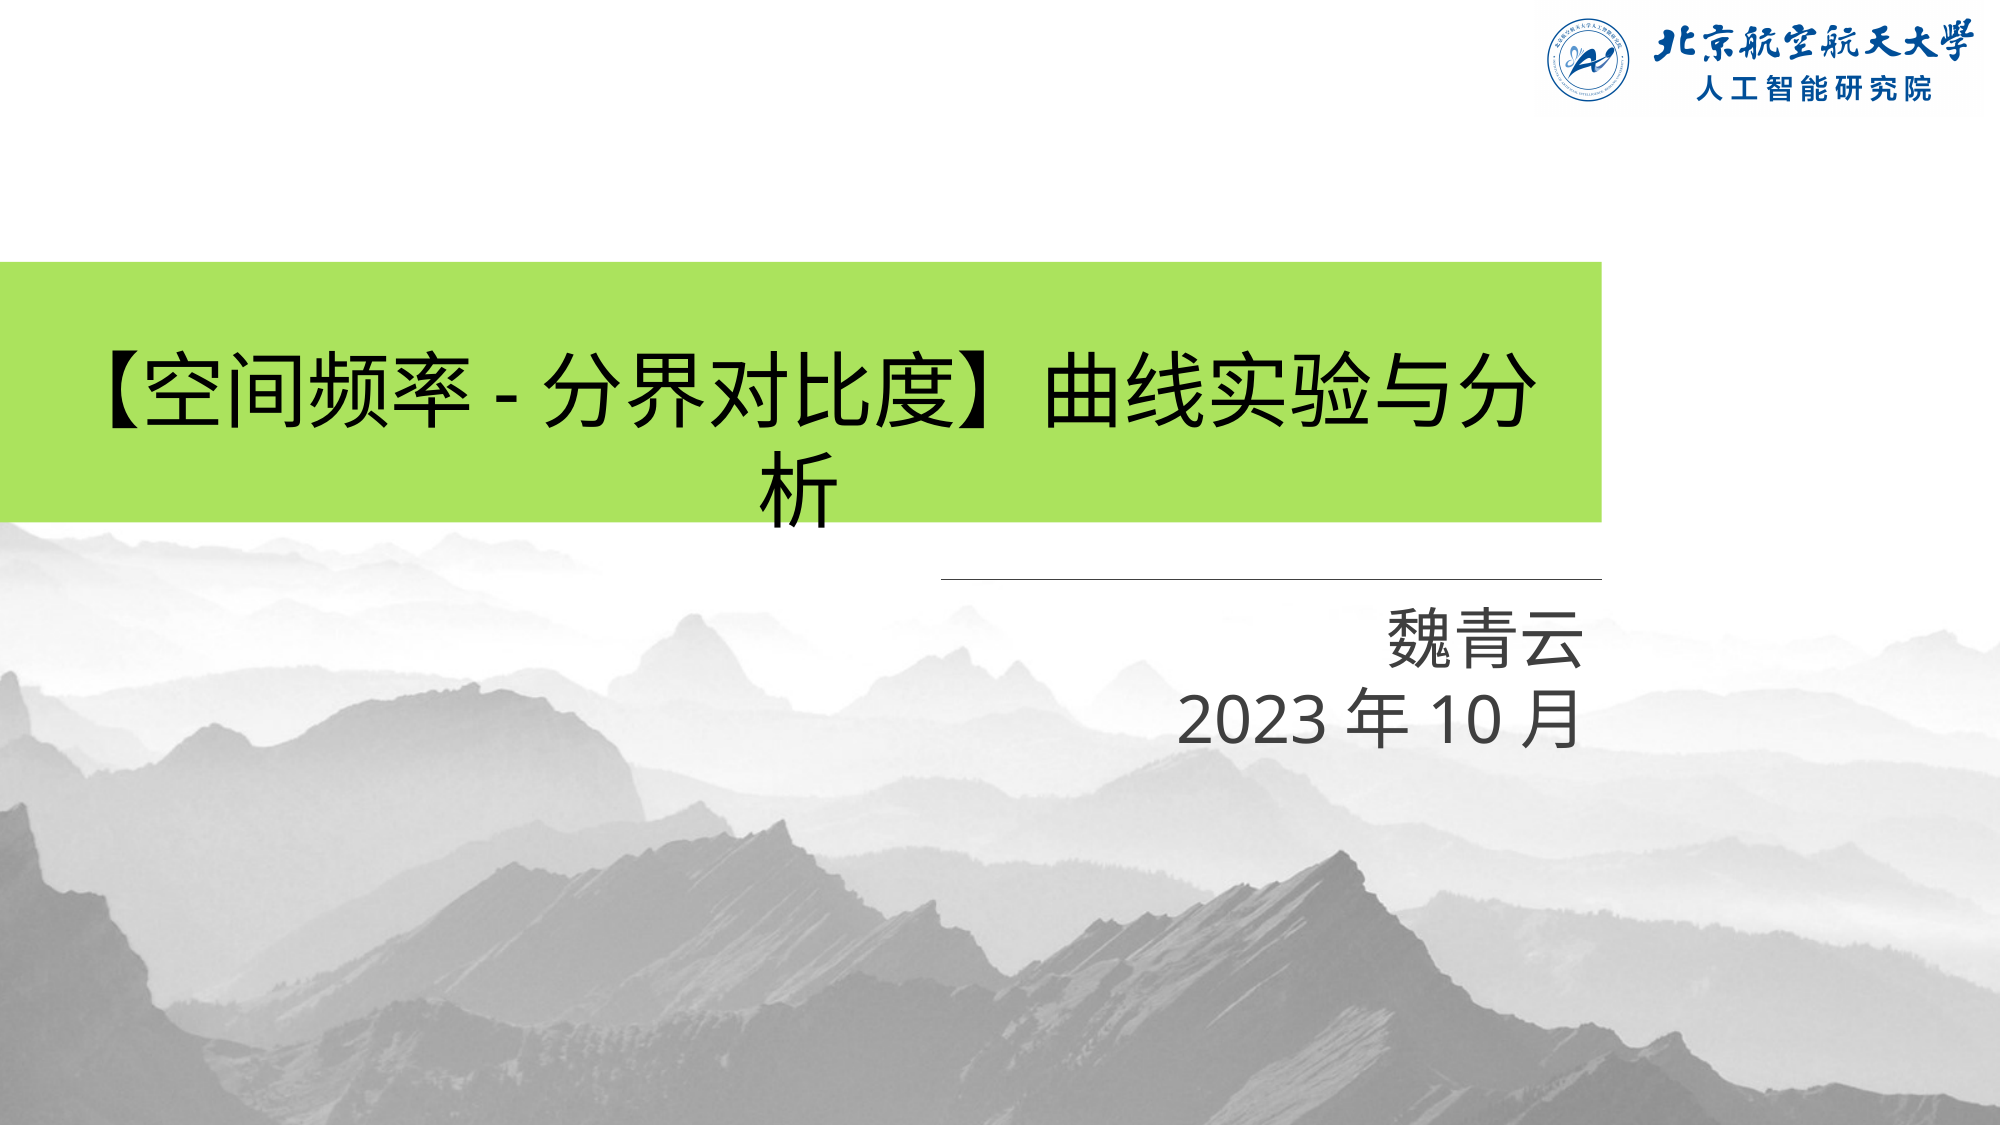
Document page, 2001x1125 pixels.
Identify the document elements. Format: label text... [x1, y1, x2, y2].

text_box 魏青云 2023年10月 [1097, 589, 1602, 765]
text_box 【空间频率-分界对比度】曲线实验与分析 [23, 337, 1575, 538]
picture [1533, 0, 1984, 117]
text_box [0, 0, 2000, 1125]
text_box [0, 261, 1603, 523]
